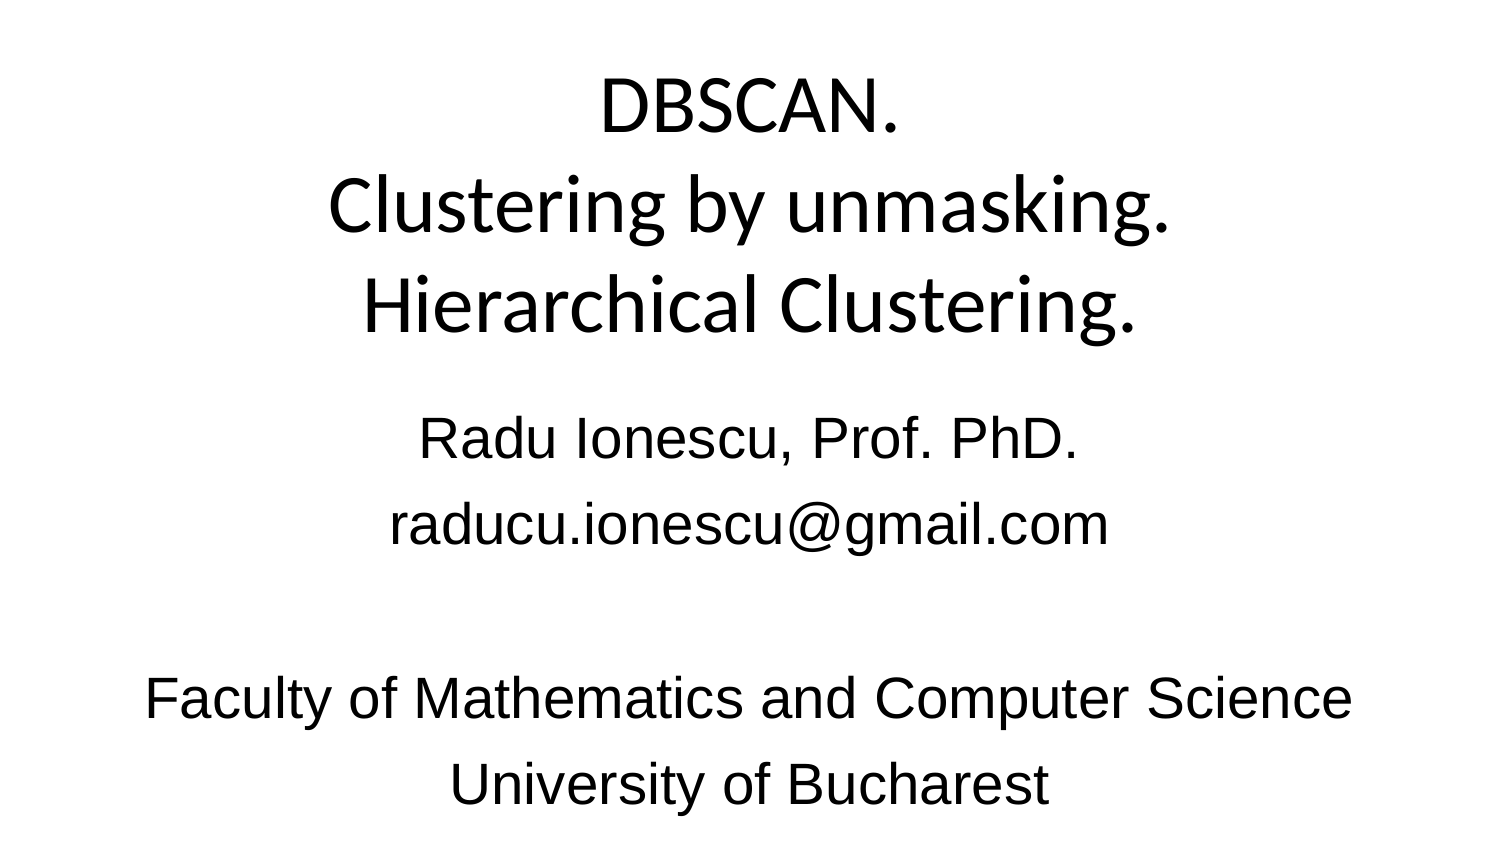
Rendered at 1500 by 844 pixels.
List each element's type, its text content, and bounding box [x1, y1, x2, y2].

text_box DBSCAN. Clustering by unmasking. Hierarchical Clustering. [23, 34, 1479, 342]
text_box Radu Ionescu, Prof. PhD. raducu.ionescu@gmail.com Faculty of Mathematics and Computer Science University of Bucharest [5, 396, 1495, 820]
